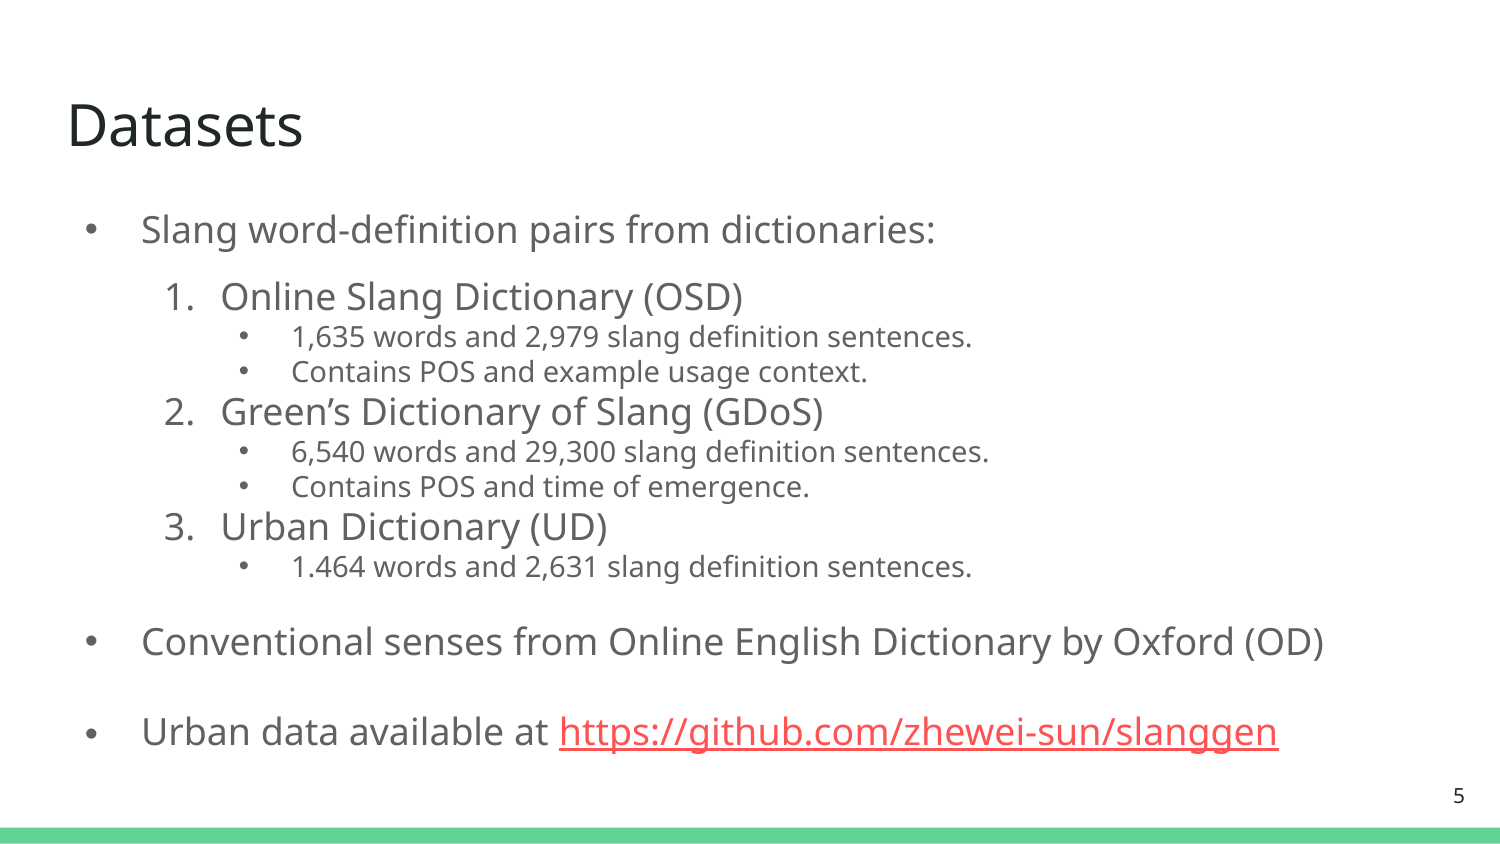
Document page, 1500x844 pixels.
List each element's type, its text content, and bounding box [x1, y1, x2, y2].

slide_number 5 [1389, 764, 1480, 830]
title Datasets [51, 72, 1449, 167]
list Slang word-definition pairs from dictionaries: Online Slang Dictionary (OSD) 1,635 words and 2,979 slang definition sentences. Contains POS and example usage context. Green’s Dictionary of Slang (GDoS) 6,540 words and 29,300 slang definition sentences. Contains POS and time of emergence. Urban Dictionary (UD) 1.464 words and 2,631 slang definition sentences. Conventional senses from Online English Dictionary by Oxford (OD) Urban data available at https://github.com/zhewei-sun/slanggen [51, 190, 1449, 795]
